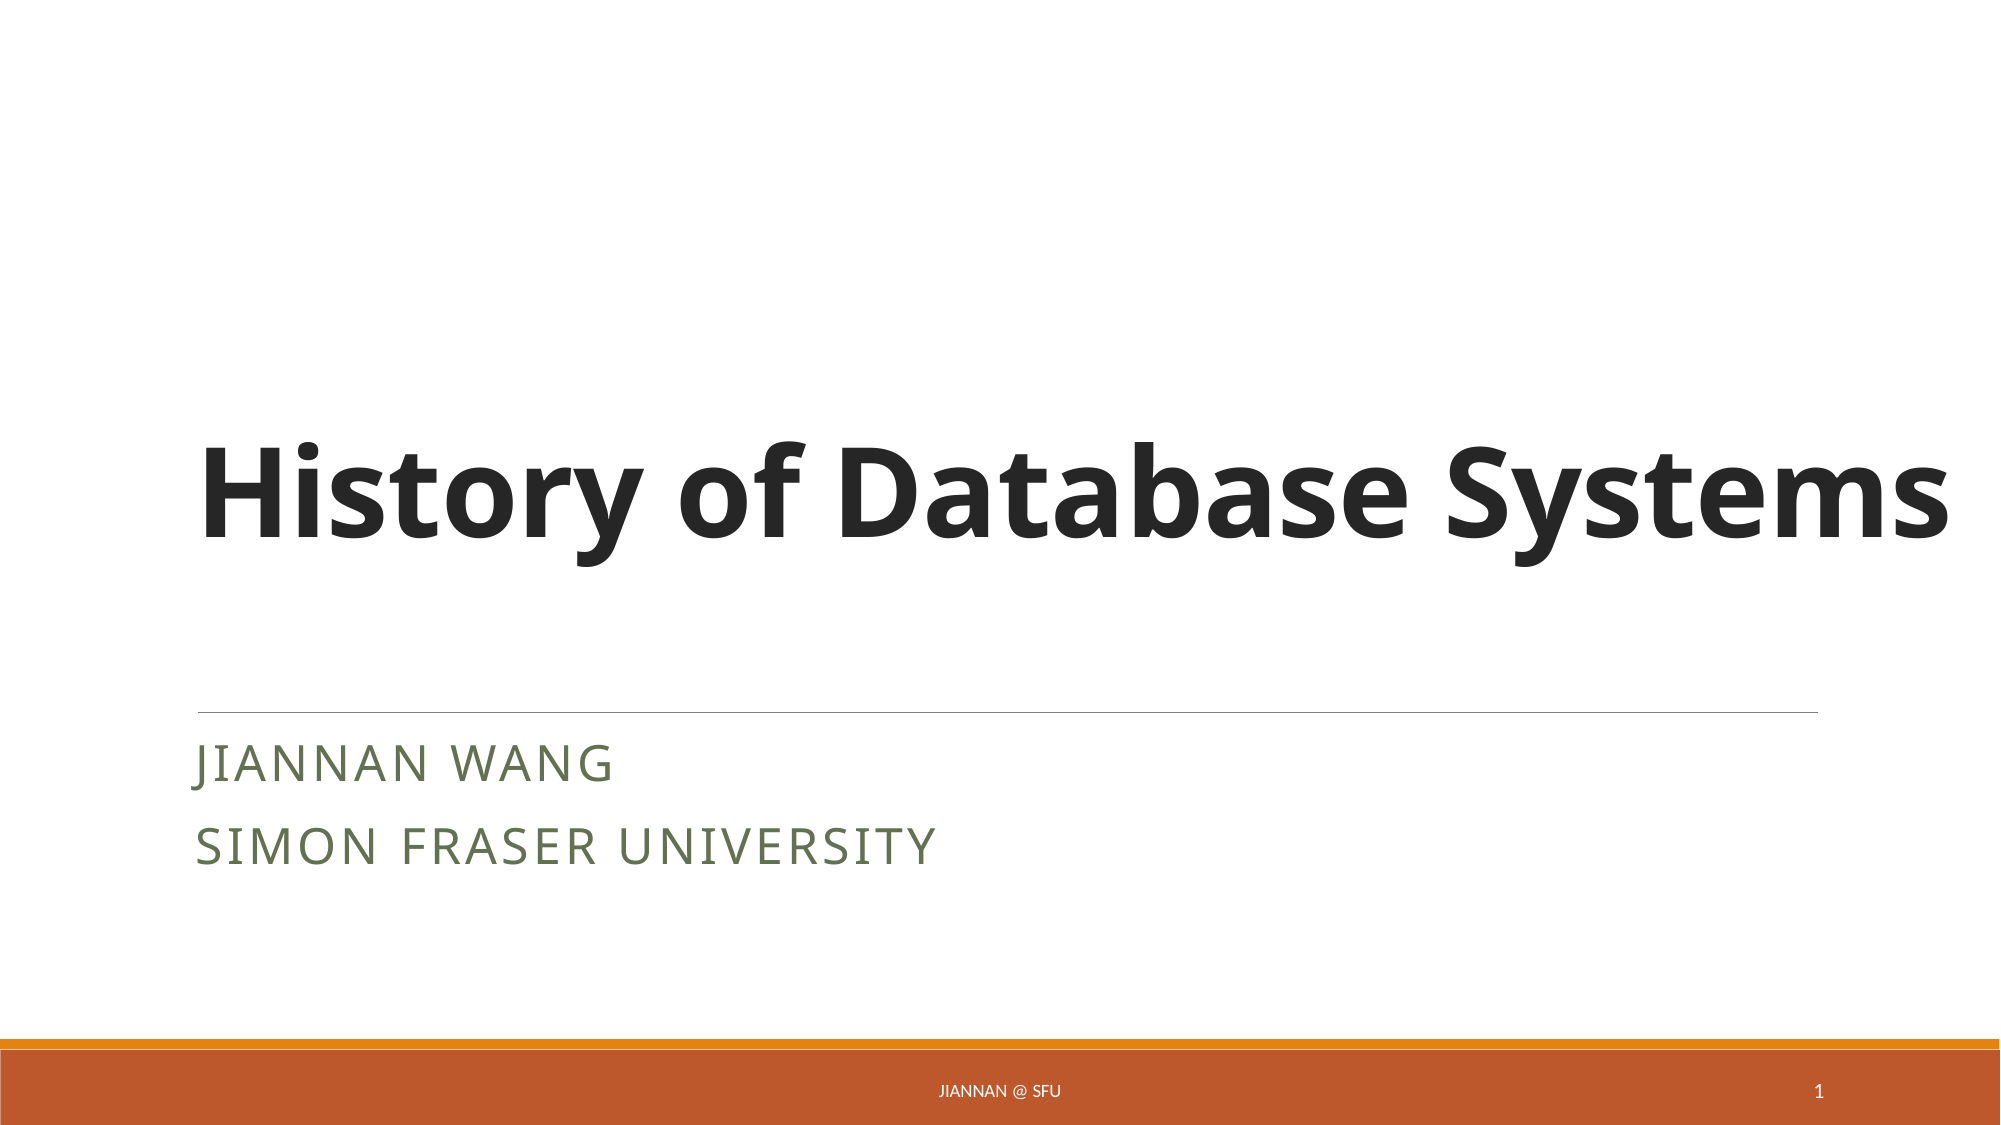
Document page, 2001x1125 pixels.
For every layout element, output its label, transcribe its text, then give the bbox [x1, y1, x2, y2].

subtitle Jiannan Wang Simon Fraser University [180, 730, 1831, 919]
title History of Database Systems [180, 387, 2000, 570]
footer Jiannan @ SFU [604, 1059, 1396, 1120]
slide_number 1 [1624, 1059, 1840, 1120]
